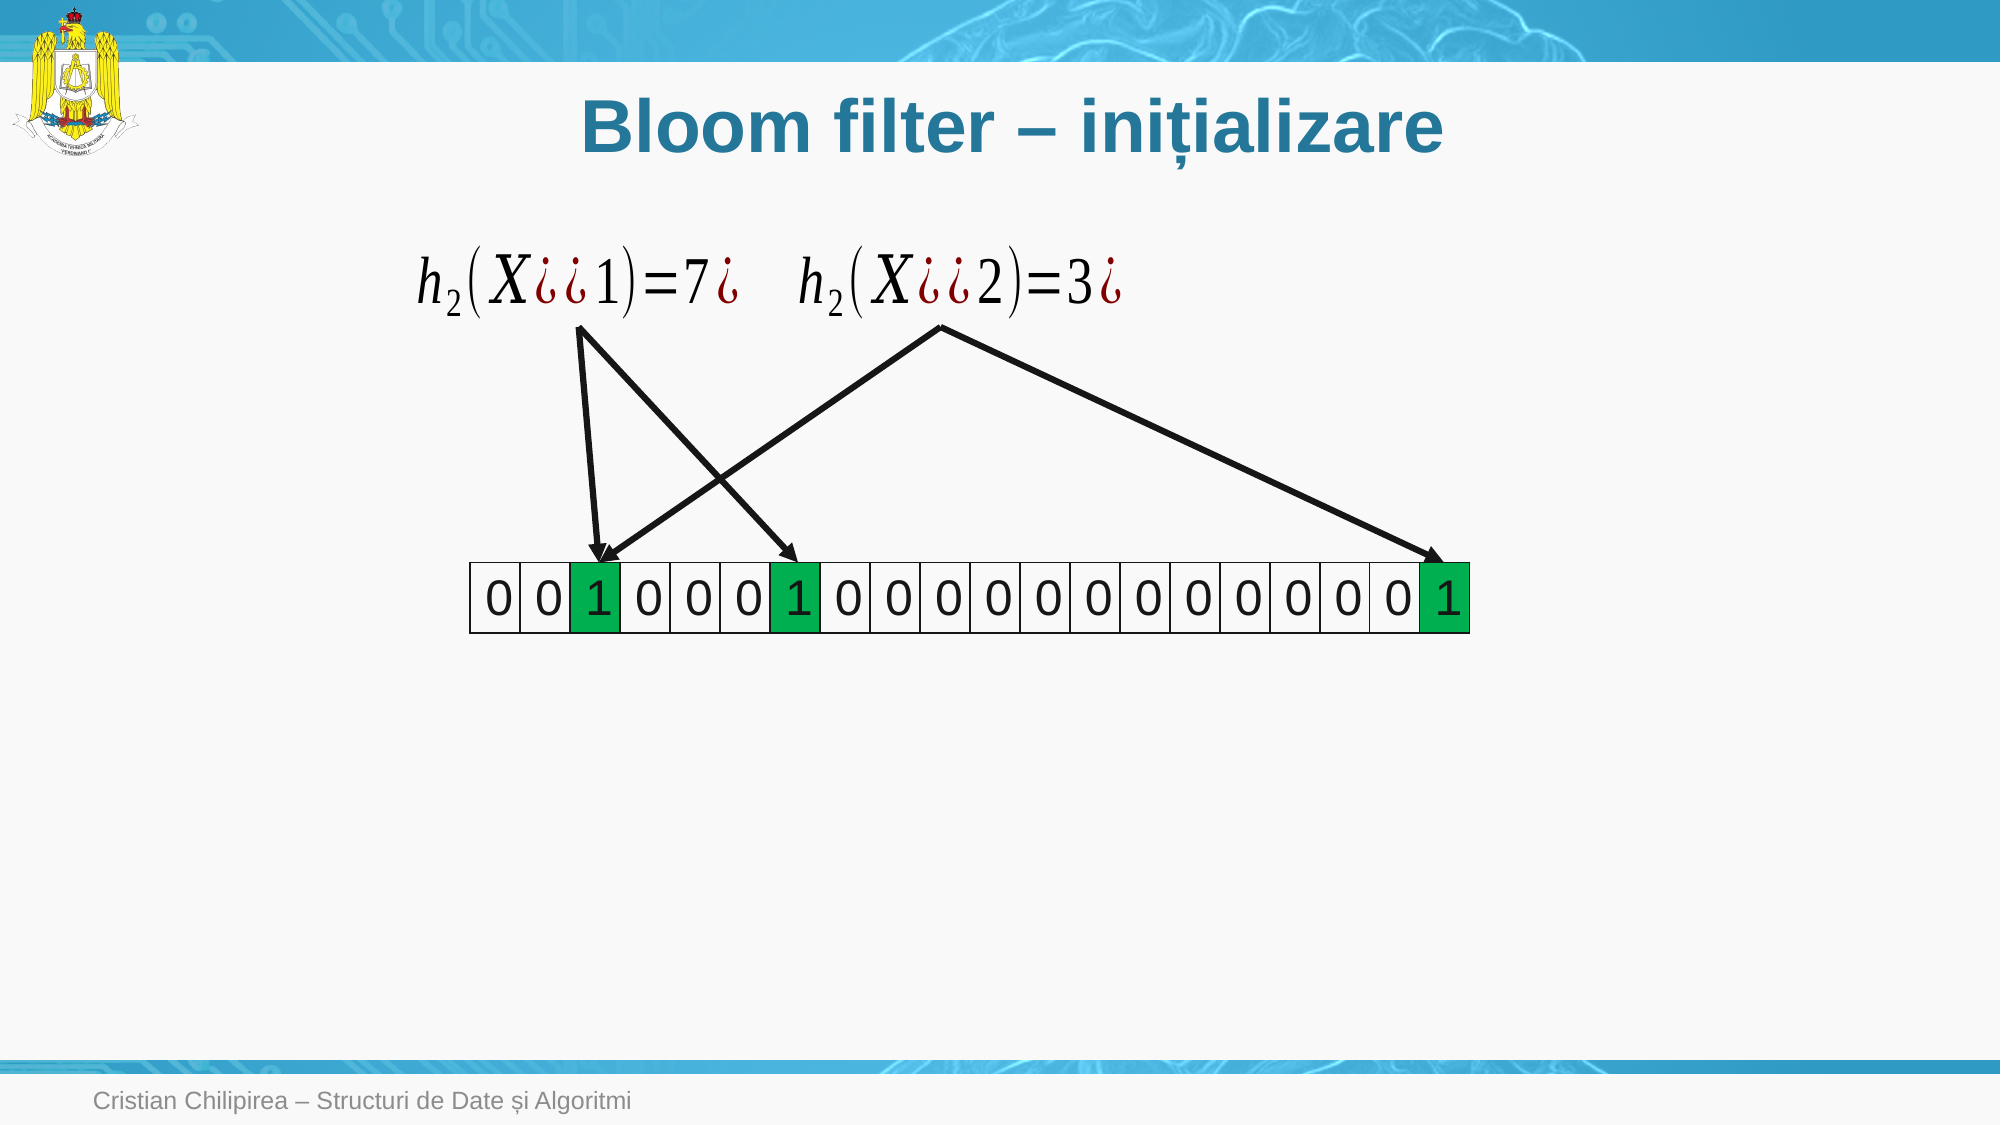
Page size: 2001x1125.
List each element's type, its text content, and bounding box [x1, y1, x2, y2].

table_header 0 [1171, 563, 1219, 632]
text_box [598, 326, 941, 563]
table_header 0 [1021, 563, 1069, 632]
table_header 1 [771, 563, 819, 632]
table_header 0 [1370, 563, 1419, 632]
table_header 0 [1321, 563, 1369, 632]
table_header 0 [971, 563, 1019, 632]
table_header 0 [1221, 563, 1269, 632]
picture [0, 0, 2000, 156]
table_header 0 [921, 563, 969, 632]
table_header 0 [1271, 563, 1319, 632]
table_header 1 [571, 563, 619, 632]
table_header 0 [471, 563, 519, 632]
table_header 0 [1071, 563, 1119, 632]
table_header 0 [821, 563, 869, 632]
table_header 0 [871, 563, 919, 632]
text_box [941, 326, 1444, 563]
table_header 0 [671, 563, 719, 632]
picture [0, 1060, 2000, 1074]
footer Cristian Chilipirea – Structuri de Date și Algoritmi [77, 1073, 1338, 1125]
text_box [578, 326, 598, 563]
table_header 0 [1121, 563, 1169, 632]
table_header 0 [521, 563, 569, 632]
title Bloom filter – inițializare [150, 76, 1876, 180]
table_header 1 [1420, 563, 1469, 632]
table_header 0 [621, 563, 669, 632]
table_header 0 [721, 563, 769, 632]
